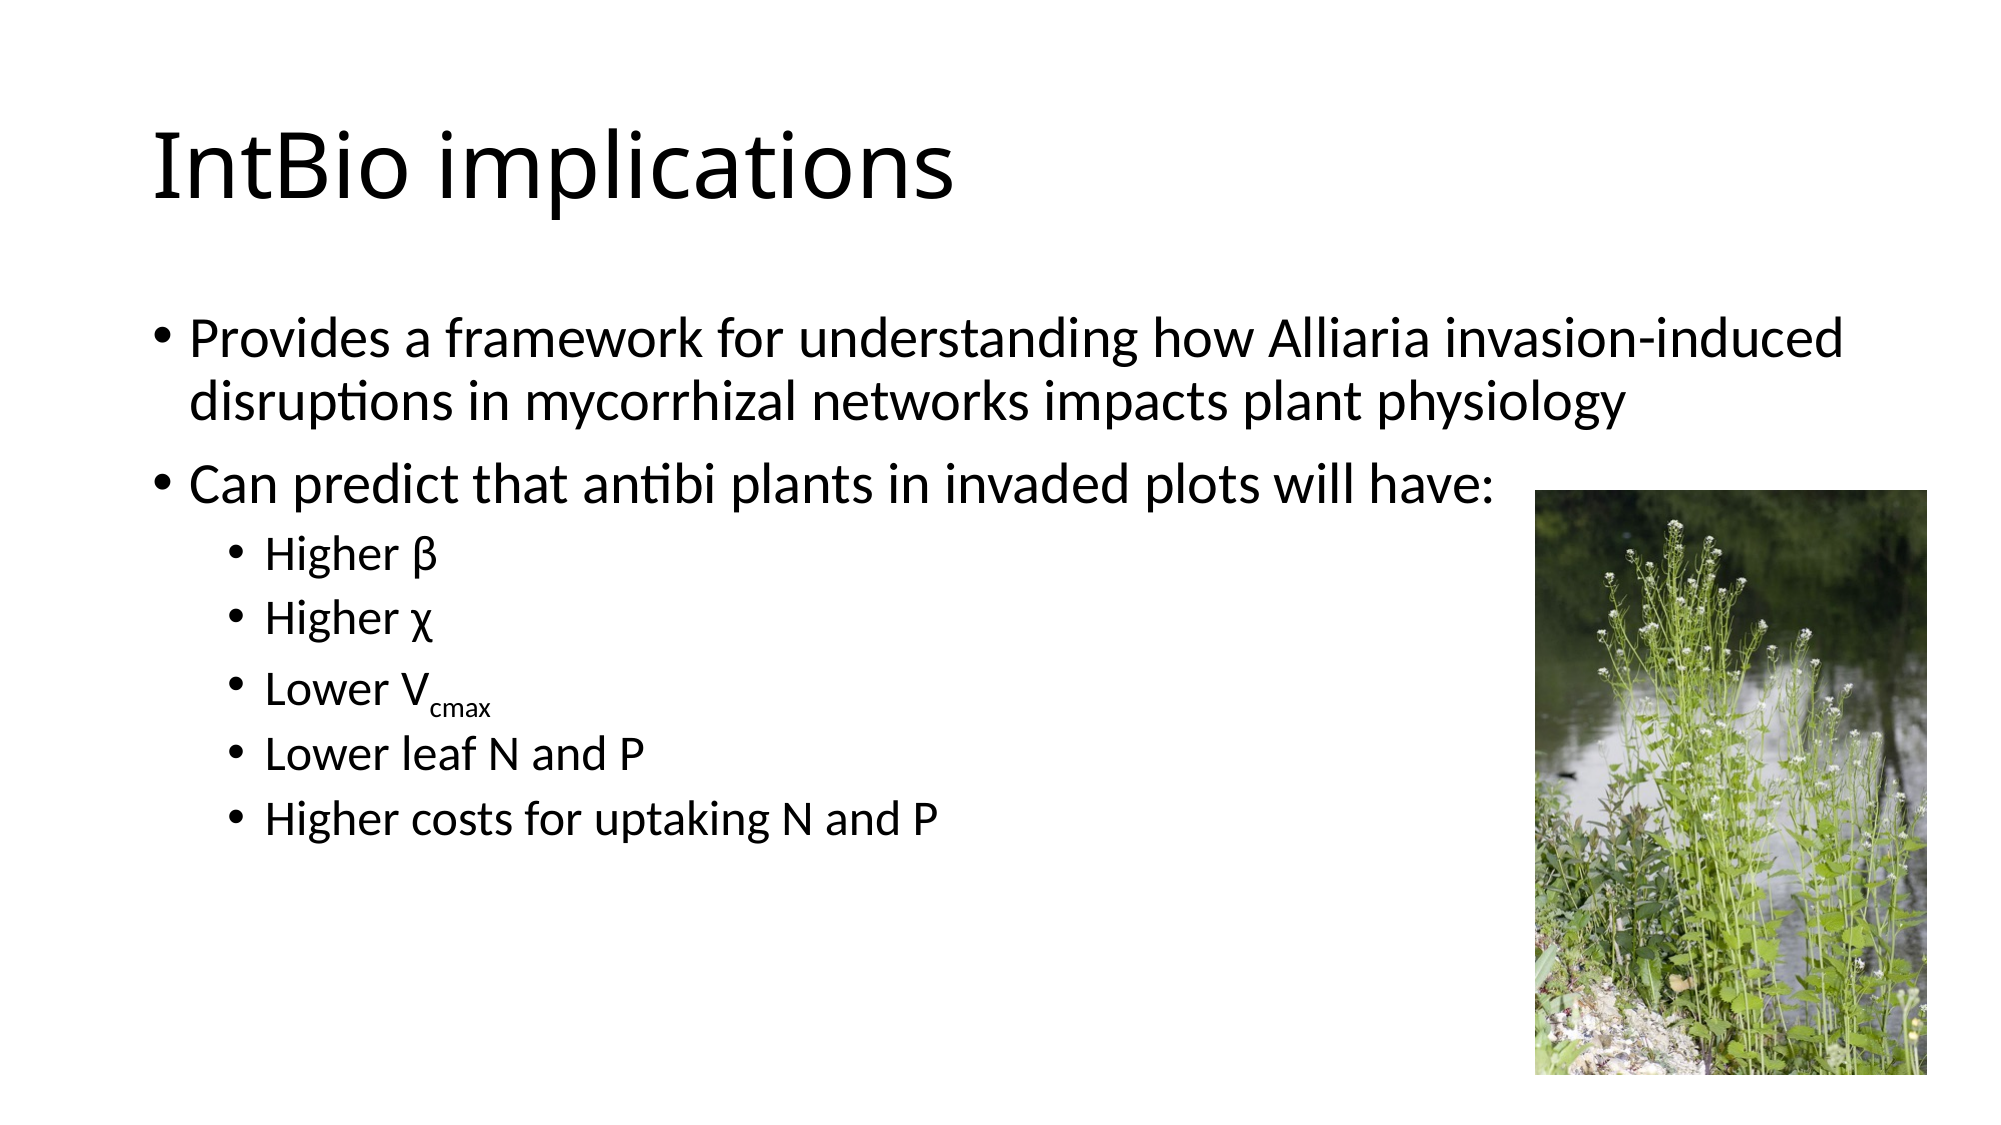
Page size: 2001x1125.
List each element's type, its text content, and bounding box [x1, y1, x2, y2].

title IntBio implications [137, 59, 1863, 278]
picture [1535, 490, 1927, 1076]
list Provides a framework for understanding how Alliaria invasion-induced disruptions in mycorrhizal networks impacts plant physiology Can predict that antibi plants in invaded plots will have: Higher β Higher χ Lower Vcmax Lower leaf N and P Higher costs for uptaking N and P [137, 299, 1863, 1014]
